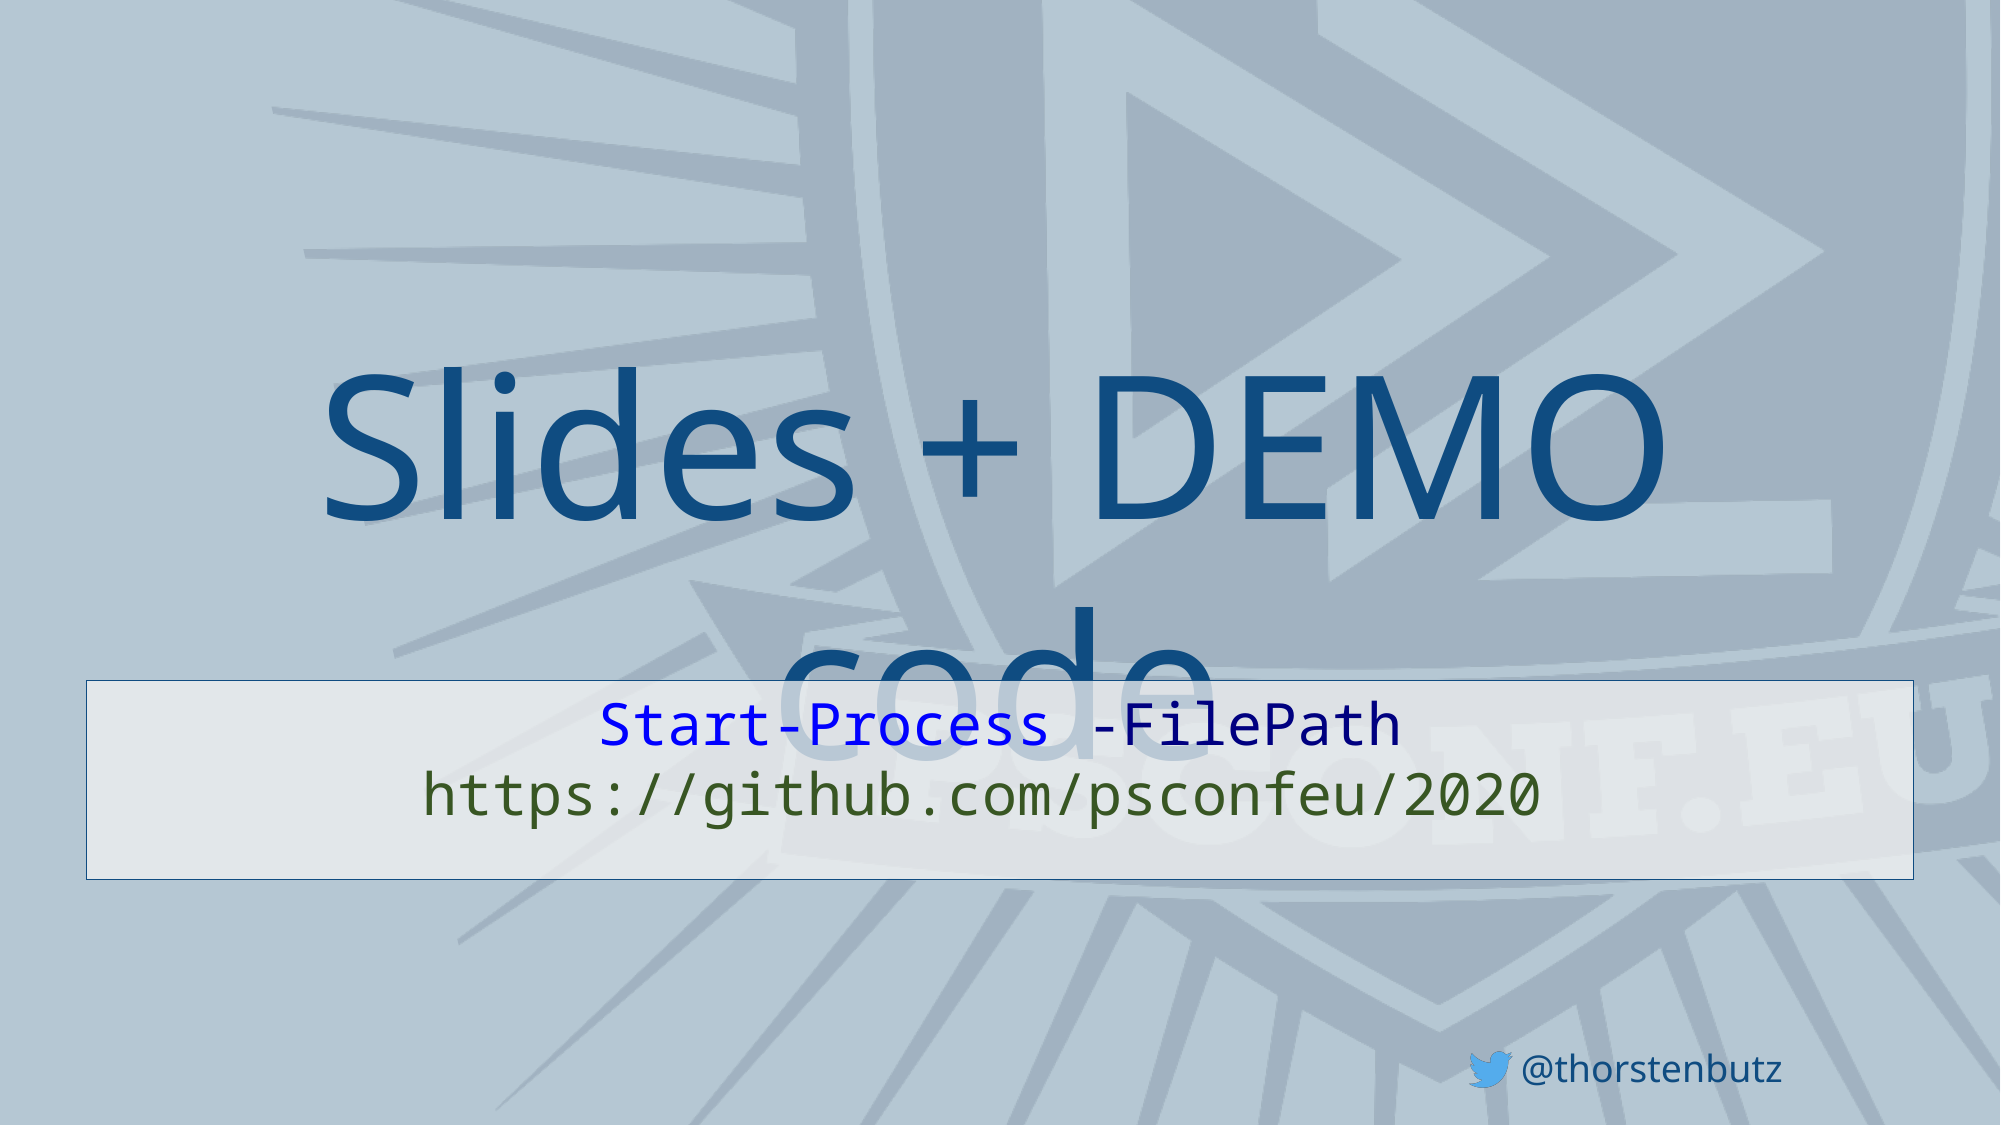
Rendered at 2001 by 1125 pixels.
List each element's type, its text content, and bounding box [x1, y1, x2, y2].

footer @thorstenbutz [1506, 1038, 1956, 1098]
picture [1458, 1037, 1523, 1103]
